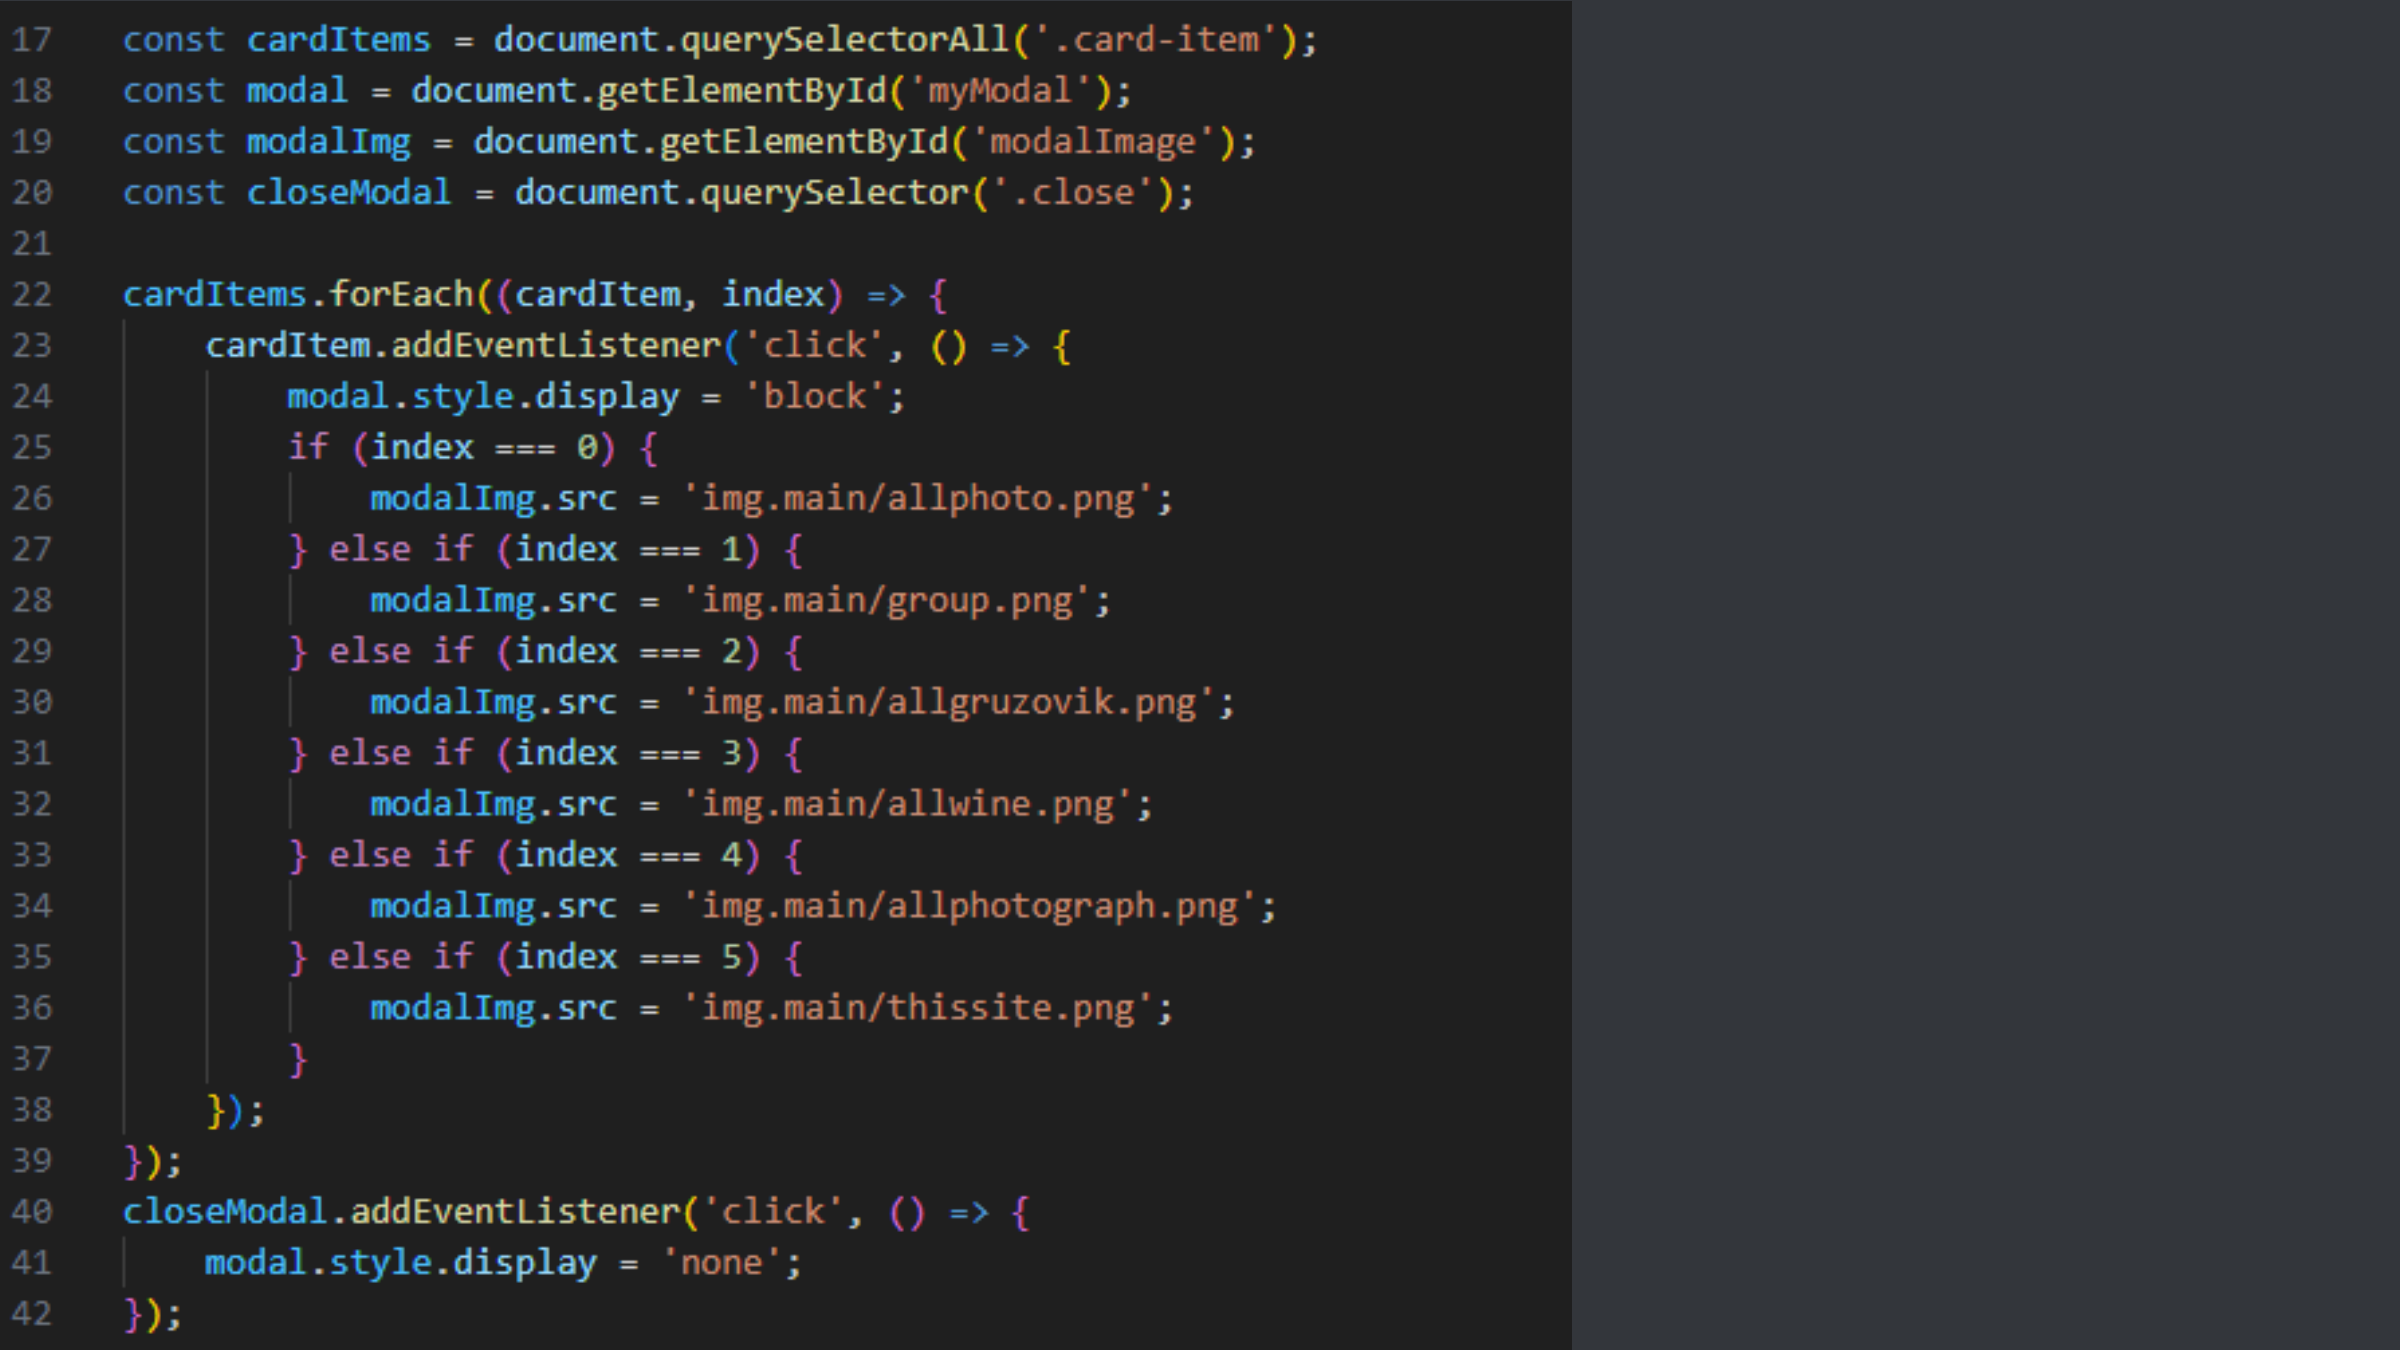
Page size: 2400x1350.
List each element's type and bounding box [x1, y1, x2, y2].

picture [0, 1, 1572, 1350]
